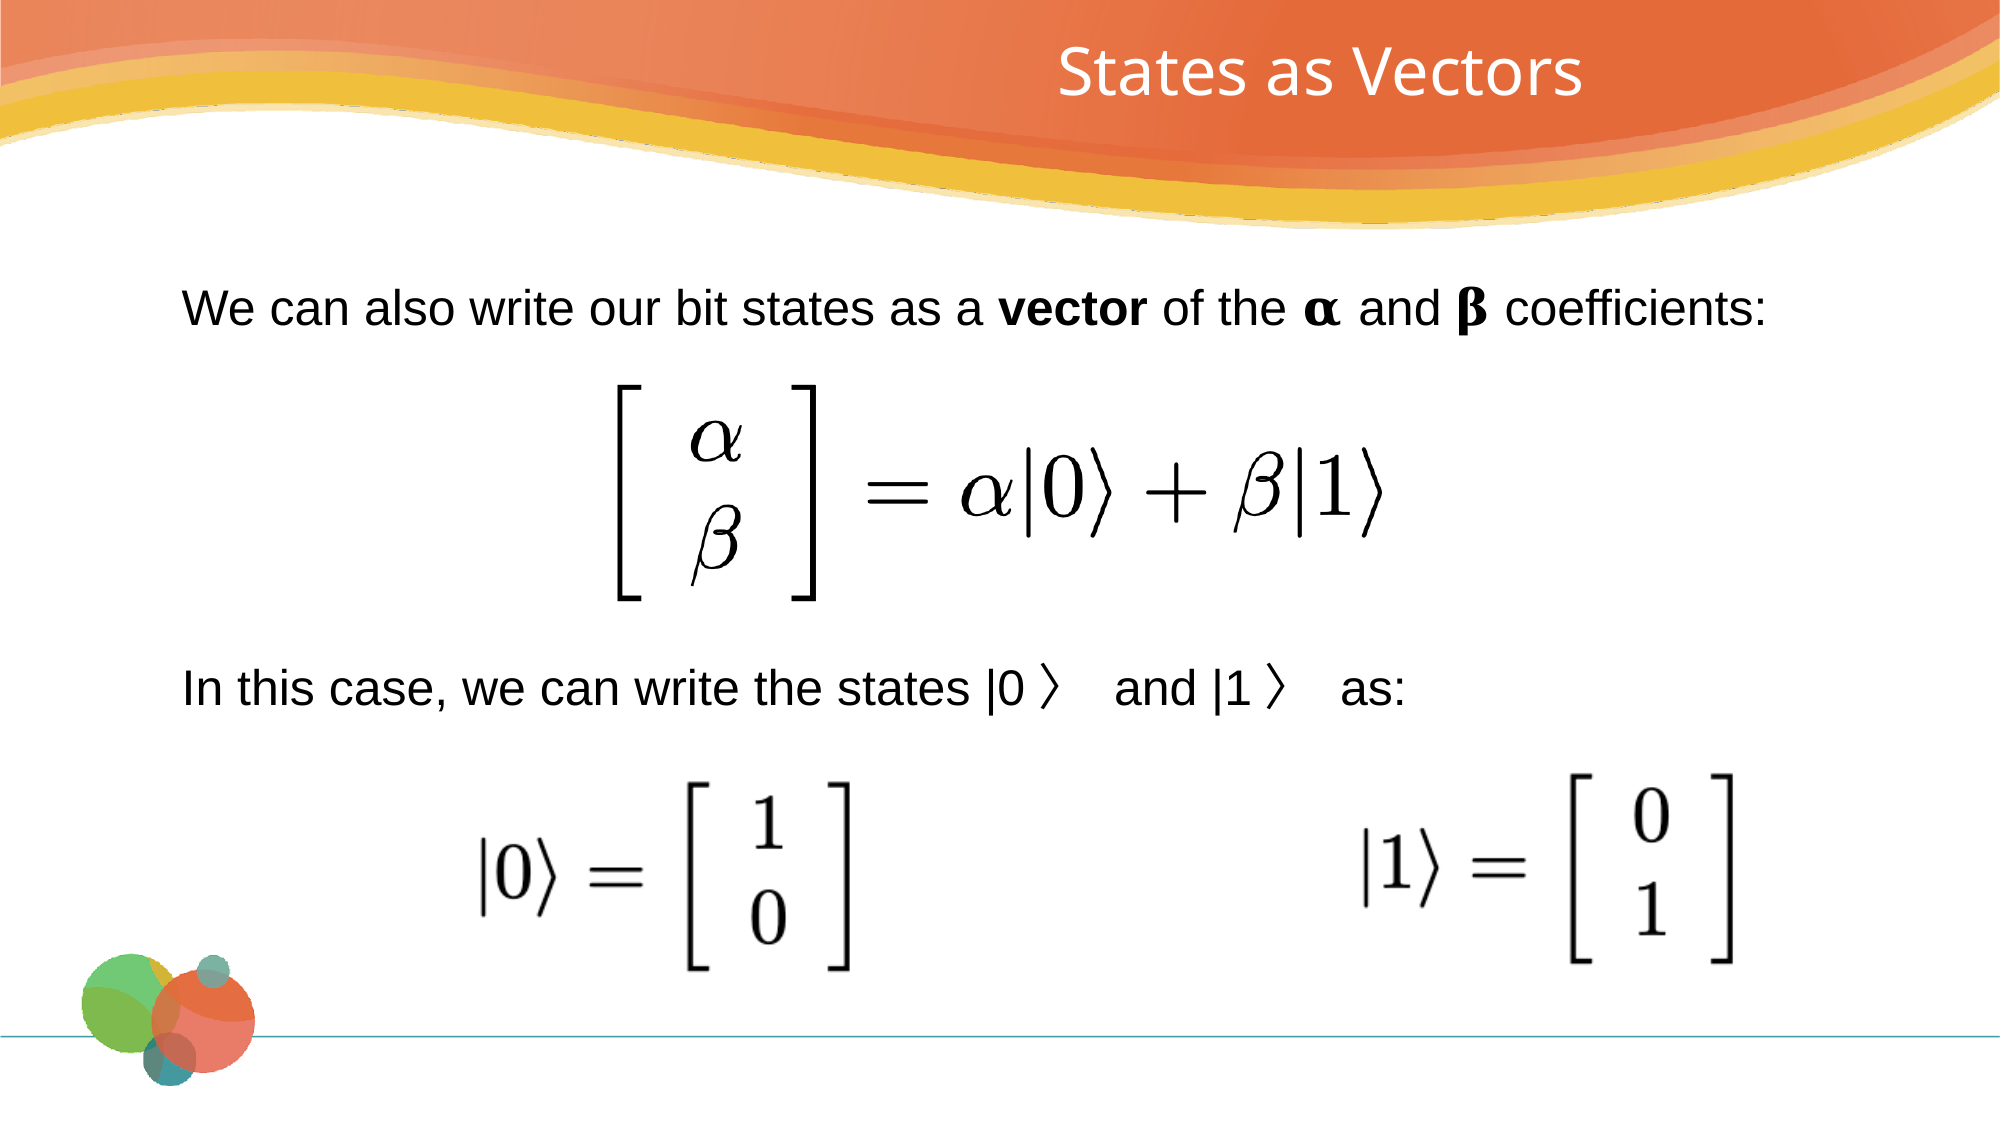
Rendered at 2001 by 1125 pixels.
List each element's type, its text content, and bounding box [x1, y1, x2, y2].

picture [0, 0, 2000, 1086]
list We can also write our bit states as a vector of the 𝛂 and 𝛃 coefficients: [137, 215, 1863, 508]
list In this case, we can write the states |0〉 and |1〉 as: [137, 594, 1863, 888]
title States as Vectors [780, 30, 1863, 153]
